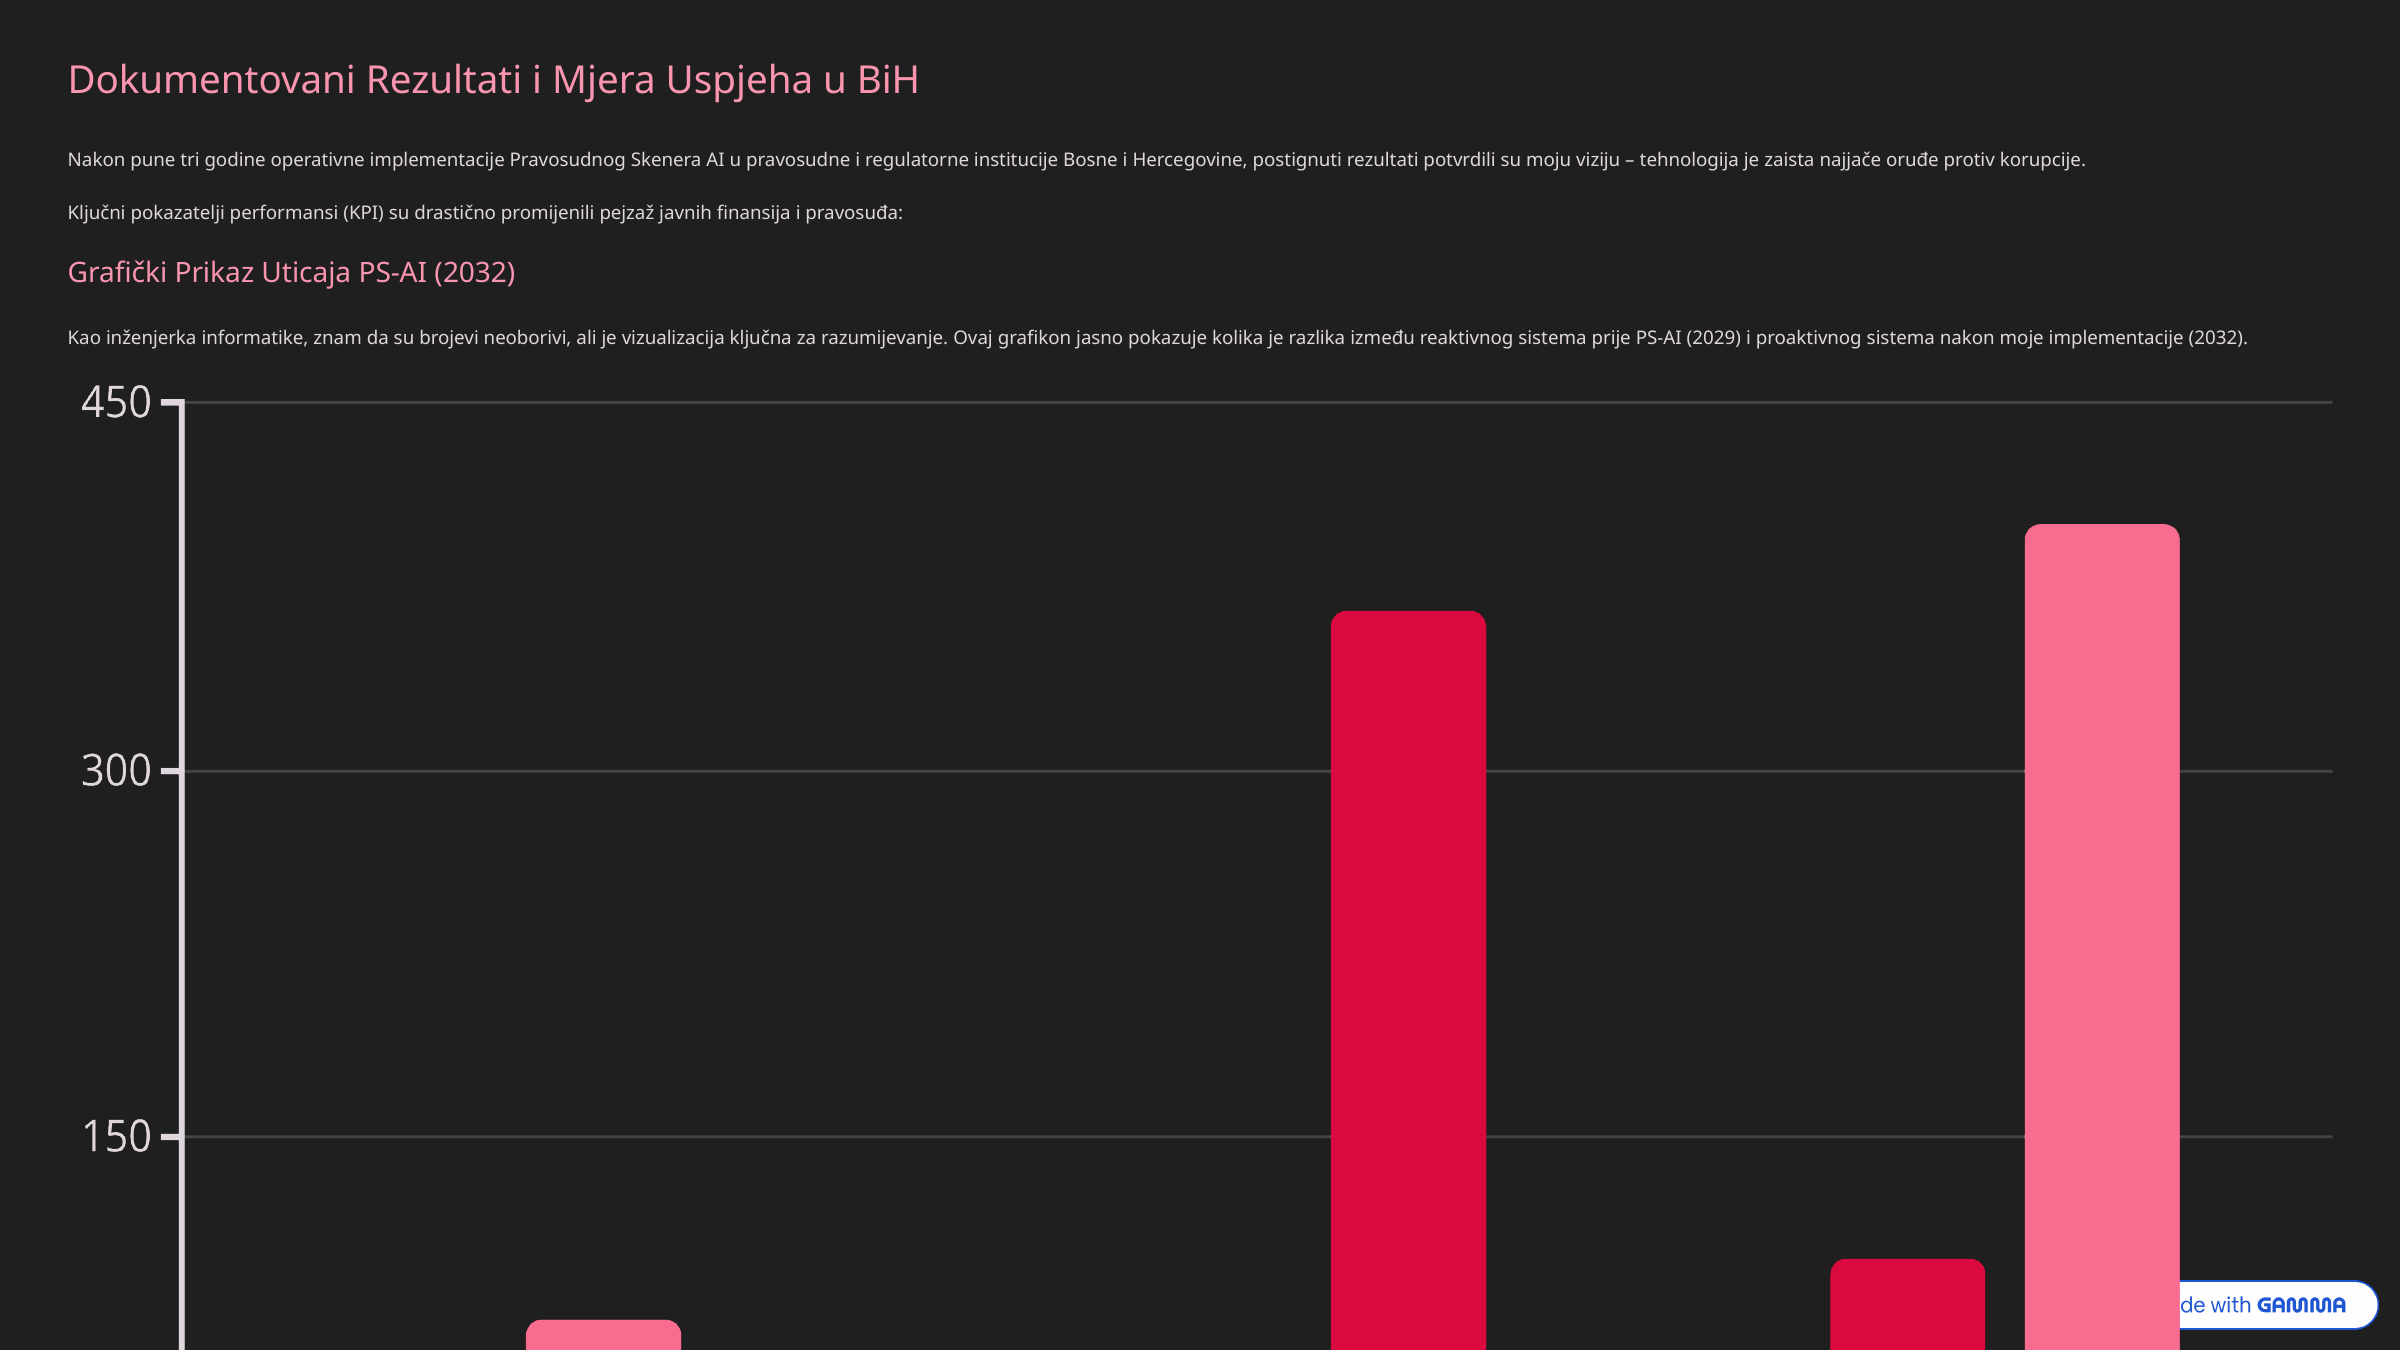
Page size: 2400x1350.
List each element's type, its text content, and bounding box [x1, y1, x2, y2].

picture [67, 370, 2389, 1350]
text_box Nakon pune tri godine operativne implementacije Pravosudnog Skenera AI u pravosudne i regulatorne institucije Bosne i Hercegovine, postignuti rezultati potvrdili su moju viziju – tehnologija je zaista najjače oruđe protiv korupcije. [67, 140, 2333, 172]
text_box Ključni pokazatelji performansi (KPI) su drastično promijenili pejzaž javnih finansija i pravosuđa: [67, 192, 2333, 224]
text_box Grafički Prikaz Uticaja PS-AI (2032) [67, 252, 465, 290]
text_box Kao inženjerka informatike, znam da su brojevi neoborivi, ali je vizualizacija ključna za razumijevanje. Ovaj grafikon jasno pokazuje kolika je razlika između reaktivnog sistema prije PS-AI (2029) i proaktivnog sistema nakon moje implementacije (2032). [67, 318, 2333, 350]
text_box Dokumentovani Rezultati i Mjera Uspjeha u BiH [67, 53, 785, 102]
